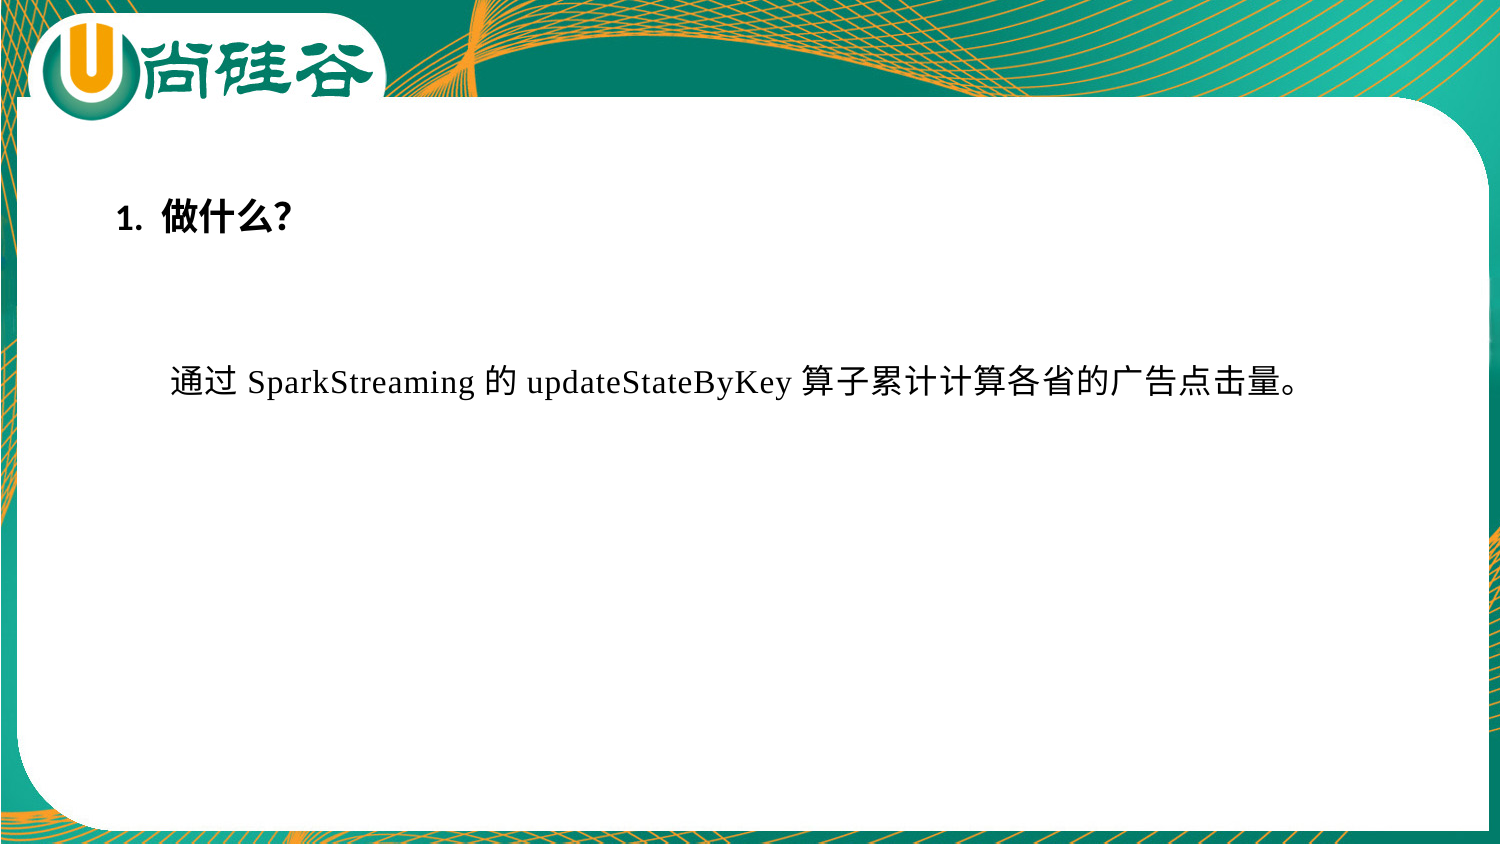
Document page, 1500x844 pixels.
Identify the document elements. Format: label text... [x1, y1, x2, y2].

text_box 通过SparkStreaming的updateStateByKey算子累计计算各省的广告点击量。 [112, 350, 1353, 408]
text_box 1. 做什么？ [100, 185, 313, 246]
picture [0, 0, 1500, 844]
